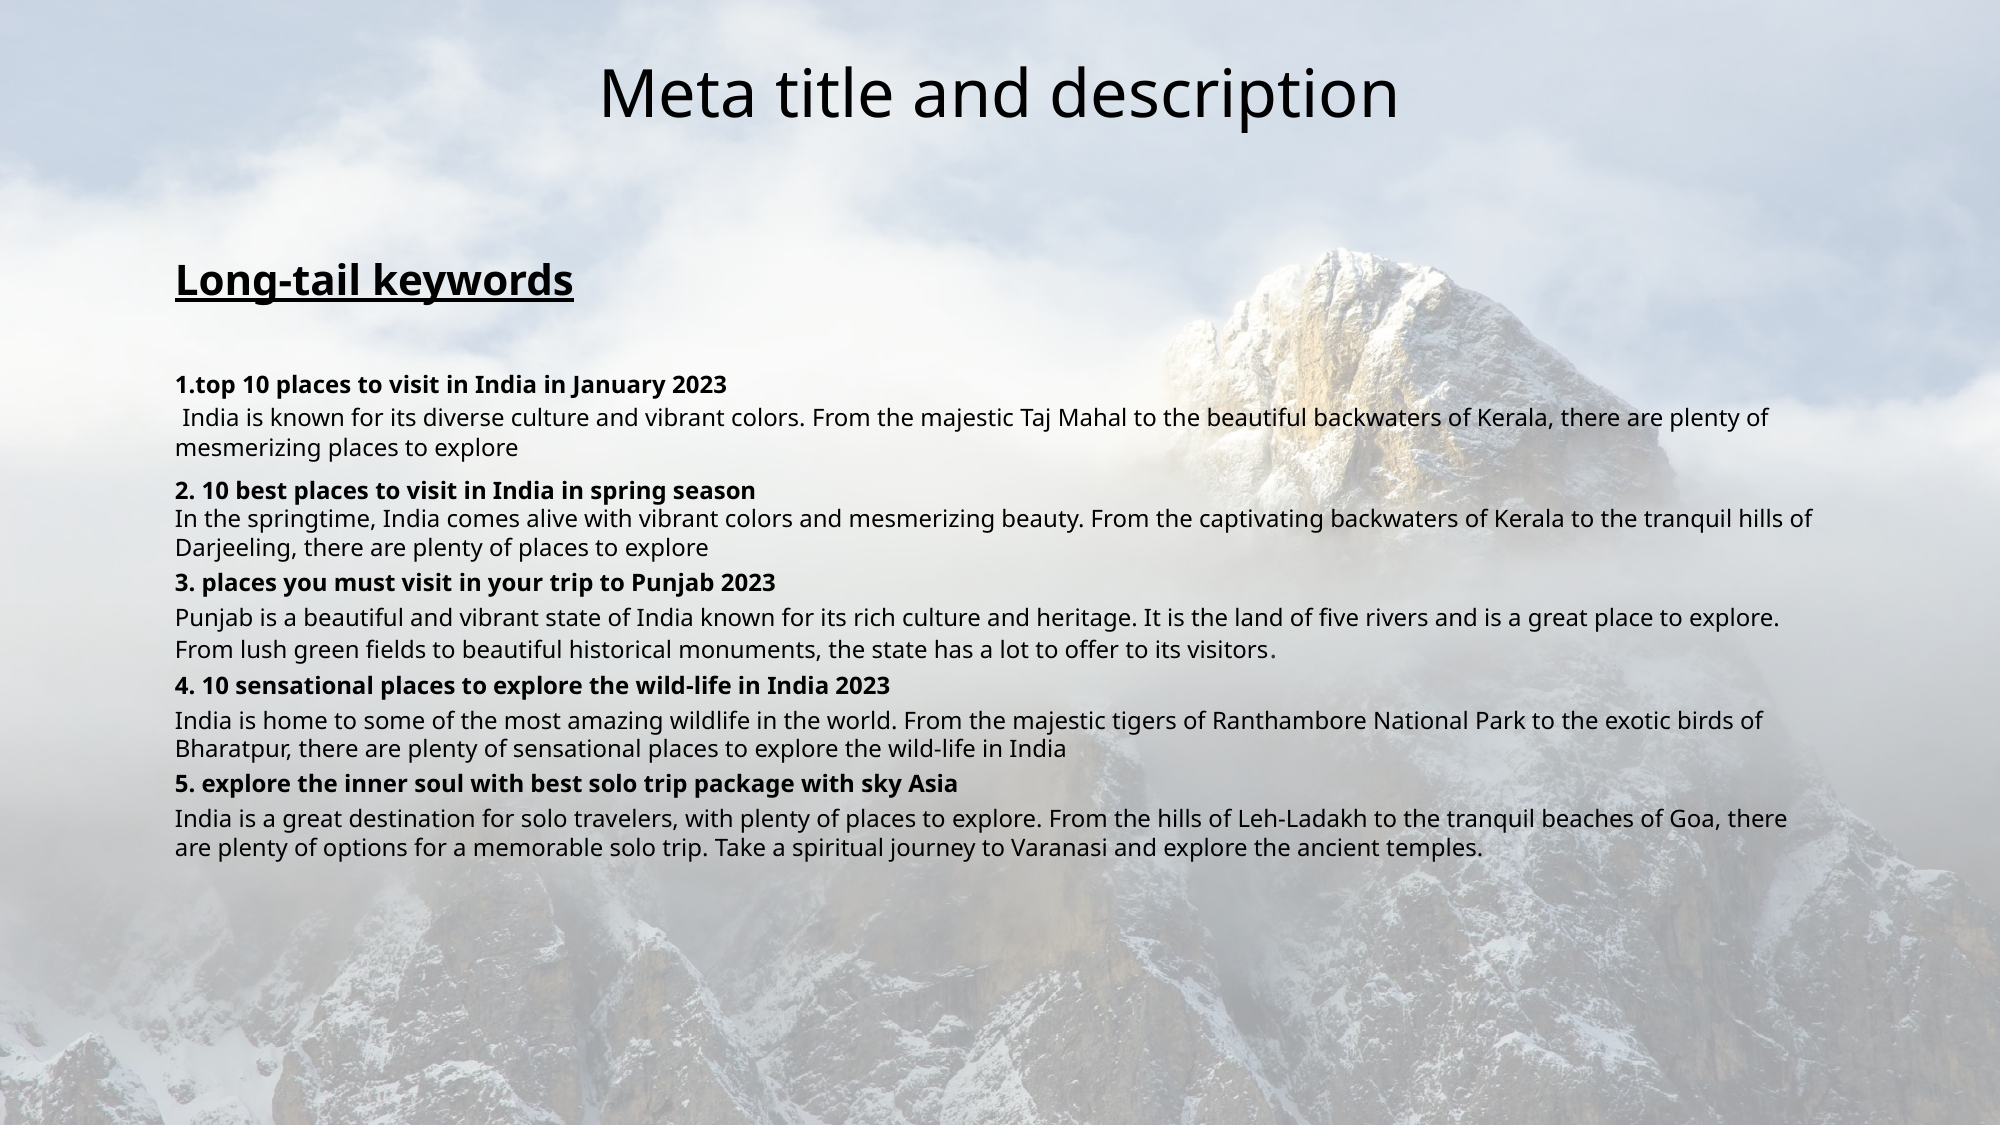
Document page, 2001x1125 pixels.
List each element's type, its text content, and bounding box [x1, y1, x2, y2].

list Long-tail keywords 1.top 10 places to visit in India in January 2023 India is known for its diverse culture and vibrant colors. From the majestic Taj Mahal to the beautiful backwaters of Kerala, there are plenty of mesmerizing places to explore 2. 10 best places to visit in India in spring season In the springtime, India comes alive with vibrant colors and mesmerizing beauty. From the captivating backwaters of Kerala to the tranquil hills of Darjeeling, there are plenty of places to explore 3. places you must visit in your trip to Punjab 2023 Punjab is a beautiful and vibrant state of India known for its rich culture and heritage. It is the land of five rivers and is a great place to explore. From lush green fields to beautiful historical monuments, the state has a lot to offer to its visitors. 4. 10 sensational places to explore the wild-life in India 2023 India is home to some of the most amazing wildlife in the world. From the majestic tigers of Ranthambore National Park to the exotic birds of Bharatpur, there are plenty of sensational places to explore the wild-life in India 5. explore the inner soul with best solo trip package with sky Asia India is a great destination for solo travelers, with plenty of places to explore. From the hills of Leh-Ladakh to the tranquil beaches of Goa, there are plenty of options for a memorable solo trip. Take a spiritual journey to Varanasi and explore the ancient temples. [174, 259, 1825, 866]
title Meta title and description [69, 59, 1930, 213]
